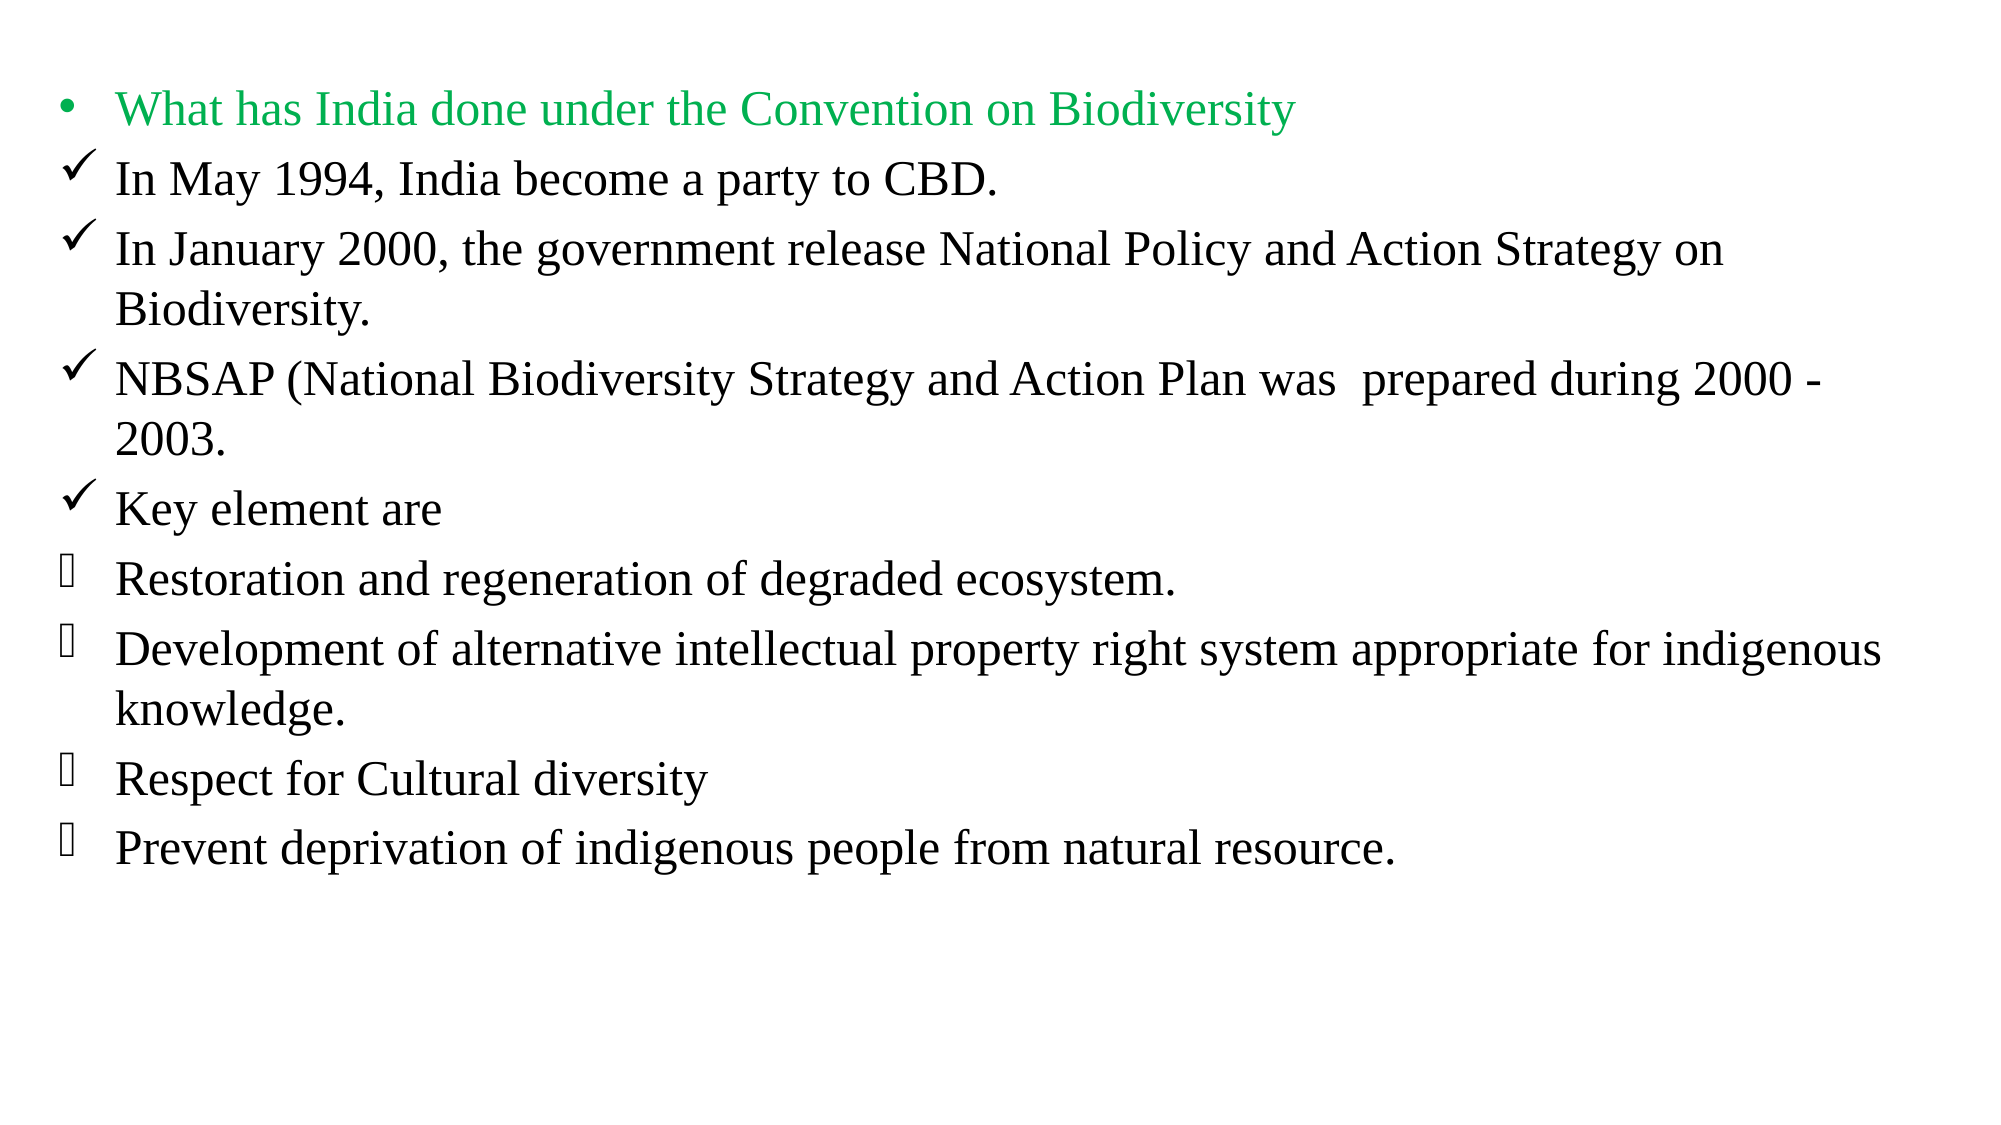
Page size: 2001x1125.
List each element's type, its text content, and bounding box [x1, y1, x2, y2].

list What has India done under the Convention on Biodiversity In May 1994, India become a party to CBD. In January 2000, the government release National Policy and Action Strategy on Biodiversity. NBSAP (National Biodiversity Strategy and Action Plan was prepared during 2000 -2003. Key element are Restoration and regeneration of degraded ecosystem. Development of alternative intellectual property right system appropriate for indigenous knowledge. Respect for Cultural diversity Prevent deprivation of indigenous people from natural resource. [43, 67, 1900, 1005]
